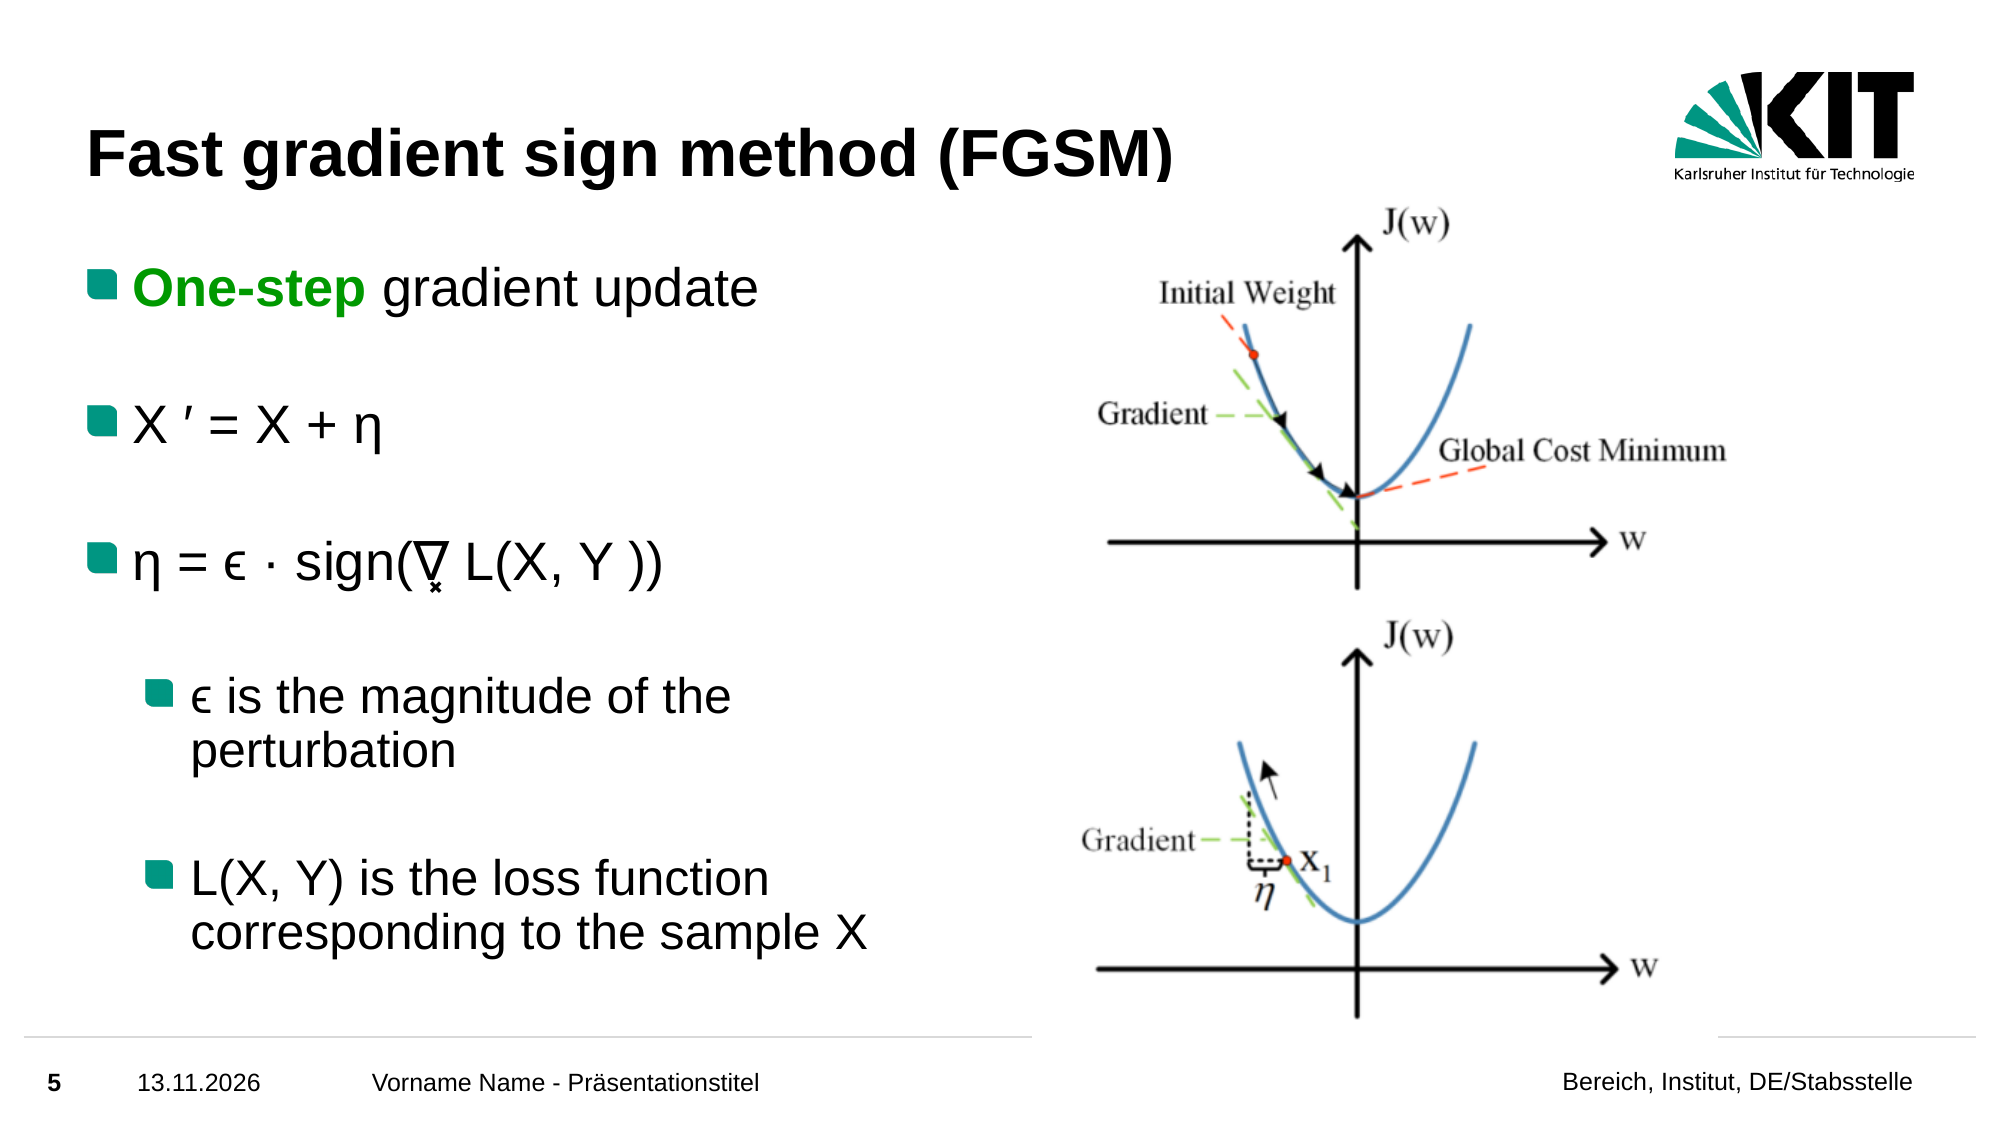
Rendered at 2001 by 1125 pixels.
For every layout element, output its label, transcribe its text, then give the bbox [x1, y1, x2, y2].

picture [1032, 72, 1914, 1039]
slide_number 5 [47, 1038, 119, 1125]
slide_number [137, 1038, 362, 1125]
picture [87, 542, 117, 577]
list One-step gradient update X ′ = X + η η = ϵ · sign(∇͓ L(X, Y )) ϵ is the magnitude of the perturbation L(X, Y) is the loss function corresponding to the sample X [87, 259, 1000, 996]
picture [87, 269, 117, 303]
picture [145, 860, 173, 892]
title Fast gradient sign method (FGSM) [86, 64, 1589, 191]
picture [145, 679, 173, 710]
picture [87, 405, 117, 440]
